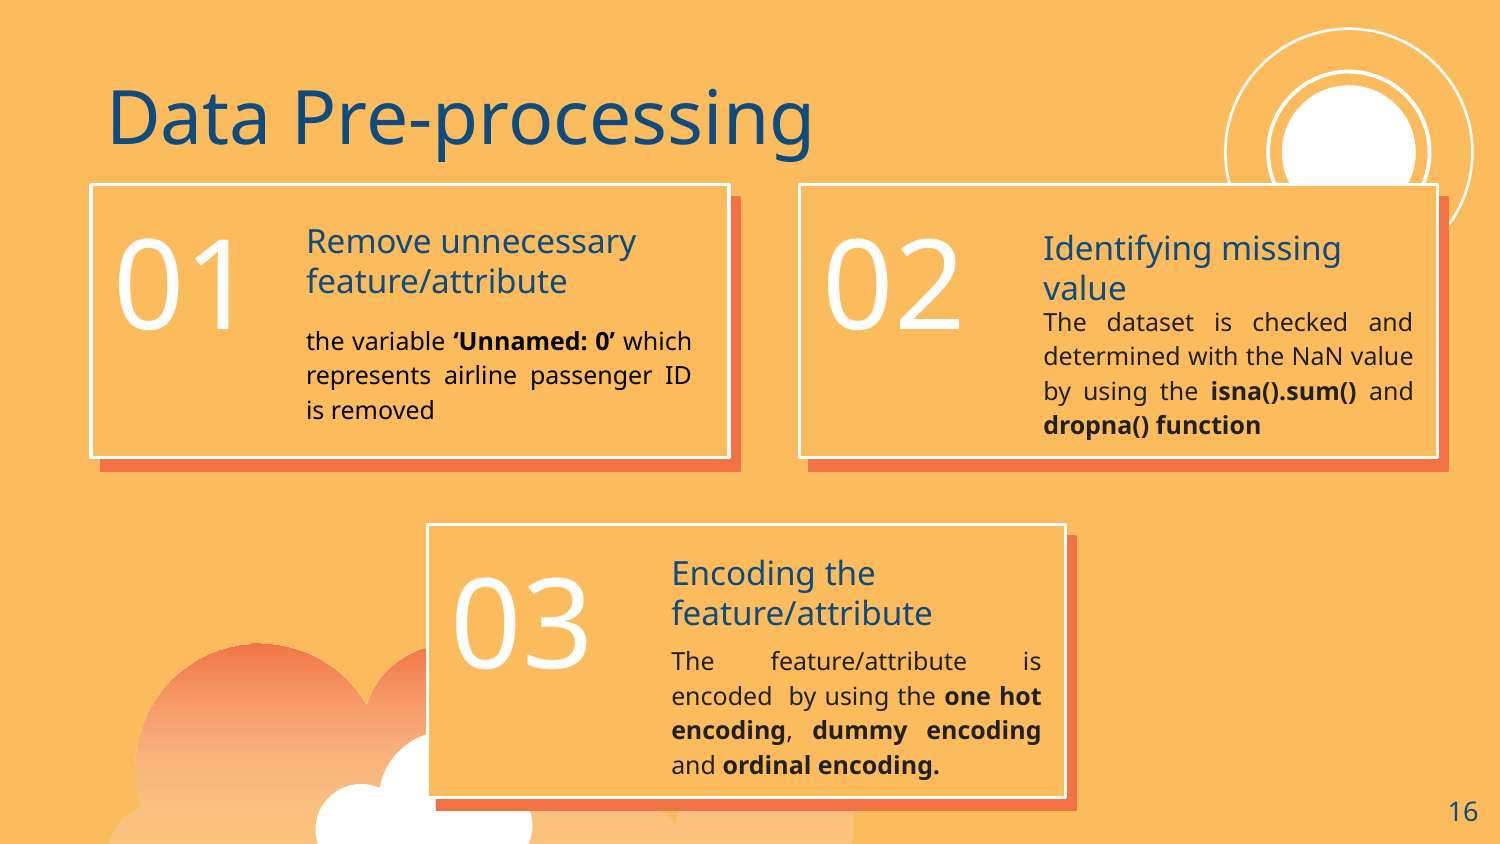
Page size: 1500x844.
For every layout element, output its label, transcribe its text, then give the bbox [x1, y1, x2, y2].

subtitle Identifying missing value [1028, 212, 1445, 294]
text_box 01 [98, 201, 301, 417]
text_box 02 [807, 201, 1011, 417]
text_box [799, 184, 1438, 458]
text_box 03 [435, 528, 639, 756]
subtitle The feature/attribute is encoded by using the one hot encoding, dummy encoding and ordinal encoding. [656, 626, 1057, 766]
text_box [91, 201, 729, 458]
subtitle the variable ‘Unnamed: 0’ which represents airline passenger ID is removed [291, 305, 708, 446]
text_box [427, 524, 1066, 798]
subtitle Remove unnecessary feature/attribute [291, 205, 708, 287]
subtitle The dataset is checked and determined with the NaN value by using the isna().sum() and dropna() function [1028, 286, 1430, 427]
title Data Pre-processing [91, 29, 1355, 201]
slide_number ‹#› [1403, 779, 1494, 844]
subtitle Encoding the feature/attribute [656, 537, 1073, 641]
